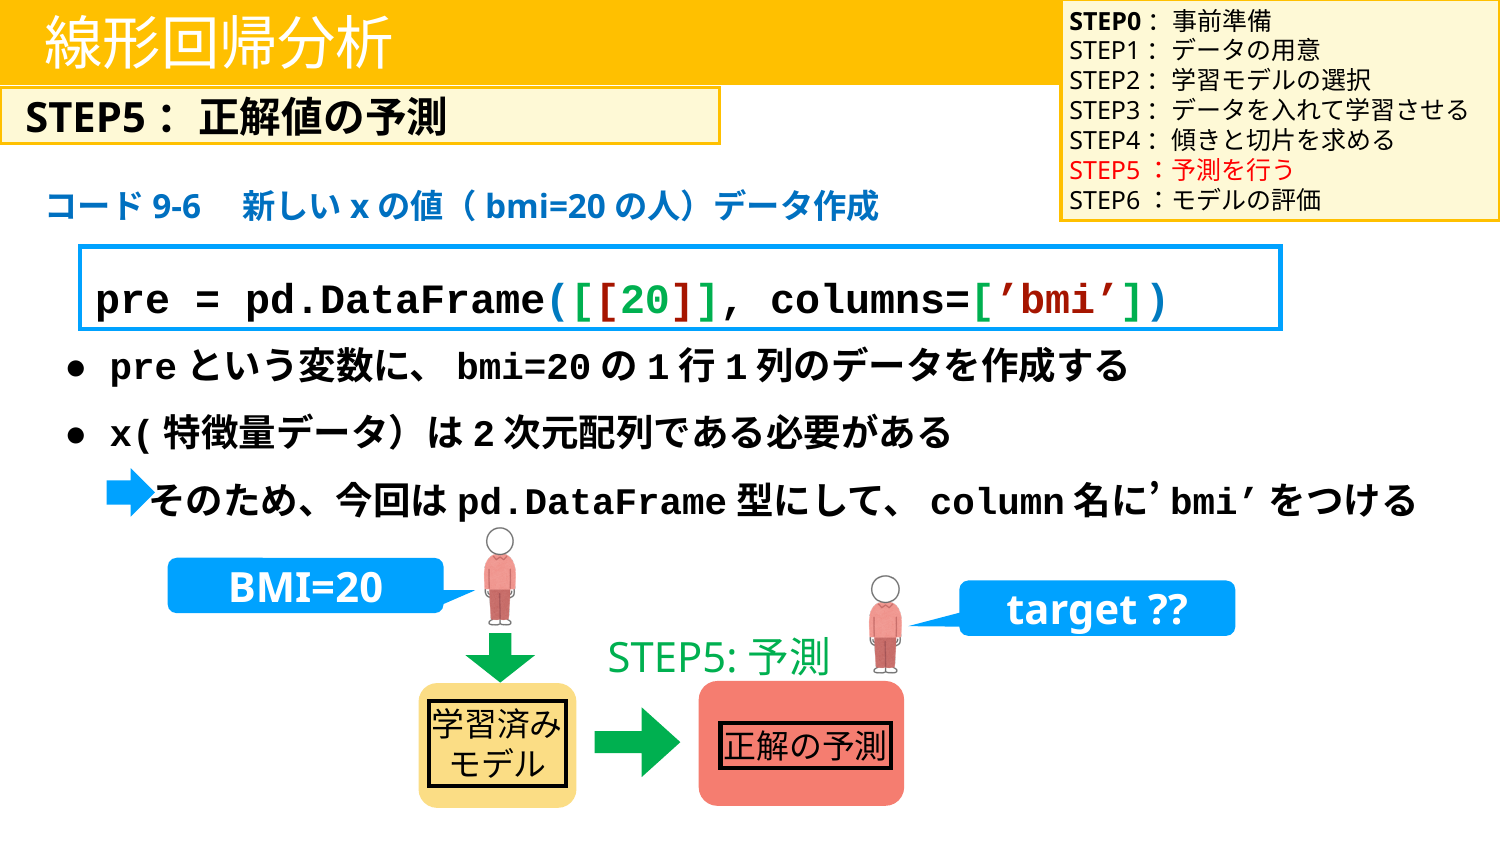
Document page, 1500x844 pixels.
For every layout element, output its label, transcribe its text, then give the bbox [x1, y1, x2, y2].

text_box STEP5：正解値の予測 [0, 87, 720, 144]
text_box [106, 468, 155, 517]
text_box 学習済み モデル [428, 700, 567, 786]
text_box STEP5:予測 [599, 622, 840, 689]
picture [480, 525, 521, 627]
text_box コード9-6 新しいxの値（bmi=20の人）データ作成 [41, 181, 906, 228]
text_box target ?? [908, 580, 1236, 636]
text_box BMI=20 [167, 557, 476, 614]
text_box [594, 707, 681, 778]
text_box [0, 0, 1061, 85]
text_box 正解の予測 [720, 722, 891, 769]
text_box [418, 683, 577, 808]
text_box [465, 633, 536, 683]
text_box STEP0：事前準備 STEP1：データの用意 STEP2：学習モデルの選択 STEP3：データを入れて学習させる STEP4：傾きと切片を求める STEP5：予測を行う STEP6：モデルの評価 [1061, 0, 1500, 221]
picture [865, 572, 906, 675]
text_box ● preという変数に、bmi=20の1行1列のデータを作成する ● x(特徴量データ）は2次元配列である必要がある そのため、今回はpd.DataFrame型にして、column名に’bmi’をつける [56, 311, 1500, 531]
text_box 線形回帰分析 [41, 3, 398, 80]
text_box [698, 680, 905, 806]
text_box pre = pd.DataFrame([[20]], columns=[’bmi’]) [80, 246, 1281, 311]
